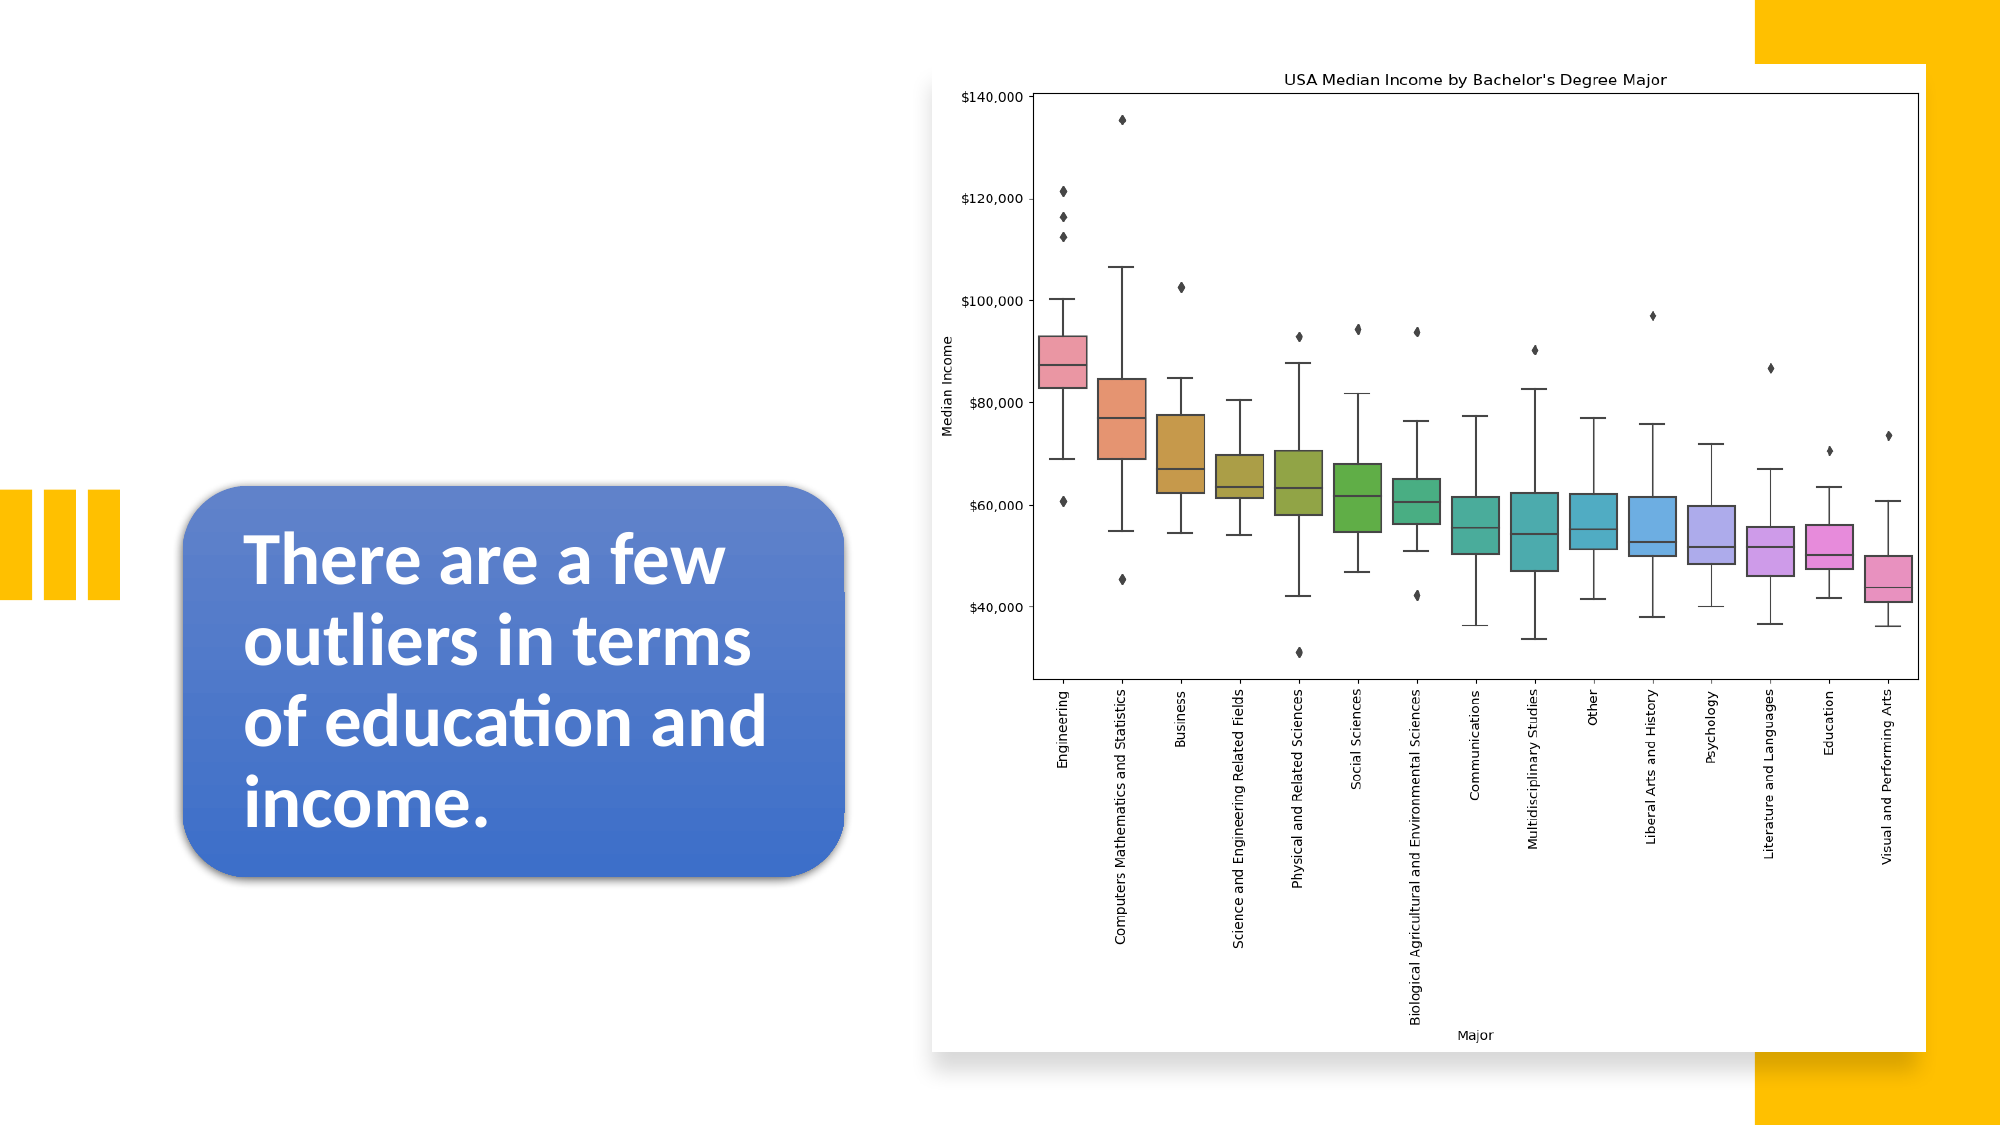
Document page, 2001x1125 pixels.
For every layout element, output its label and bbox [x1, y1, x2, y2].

text_box [0, 0, 1754, 1125]
text_box [1754, 0, 2000, 1125]
text_box [0, 489, 120, 601]
picture [932, 64, 1926, 1052]
text_box [182, 485, 845, 878]
